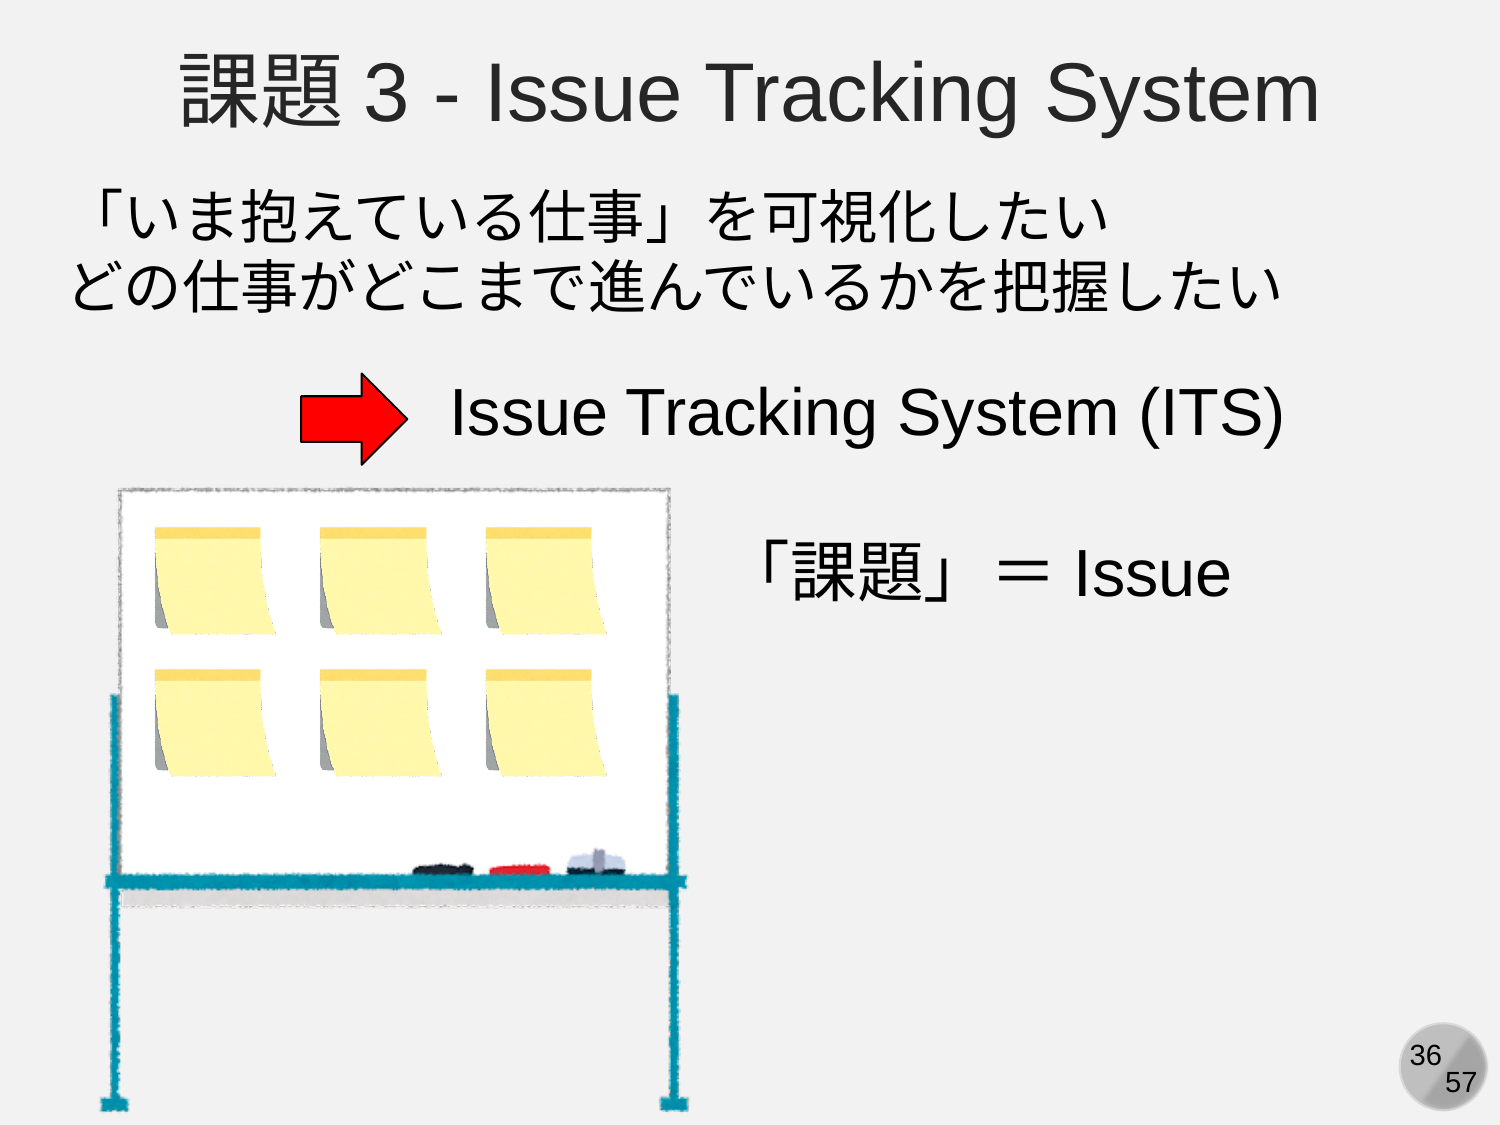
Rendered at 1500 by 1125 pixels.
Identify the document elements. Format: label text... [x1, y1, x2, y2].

text_box 「課題」＝Issue [708, 521, 1248, 617]
text_box 「いま抱えている仕事」を可視化したい どの仕事がどこまで進んでいるかを把握したい [50, 172, 1299, 328]
picture [88, 474, 708, 1120]
text_box Issue Tracking System (ITS) [434, 361, 1302, 457]
list 課題3 - Issue Tracking System [0, 31, 1500, 155]
text_box [300, 372, 409, 466]
